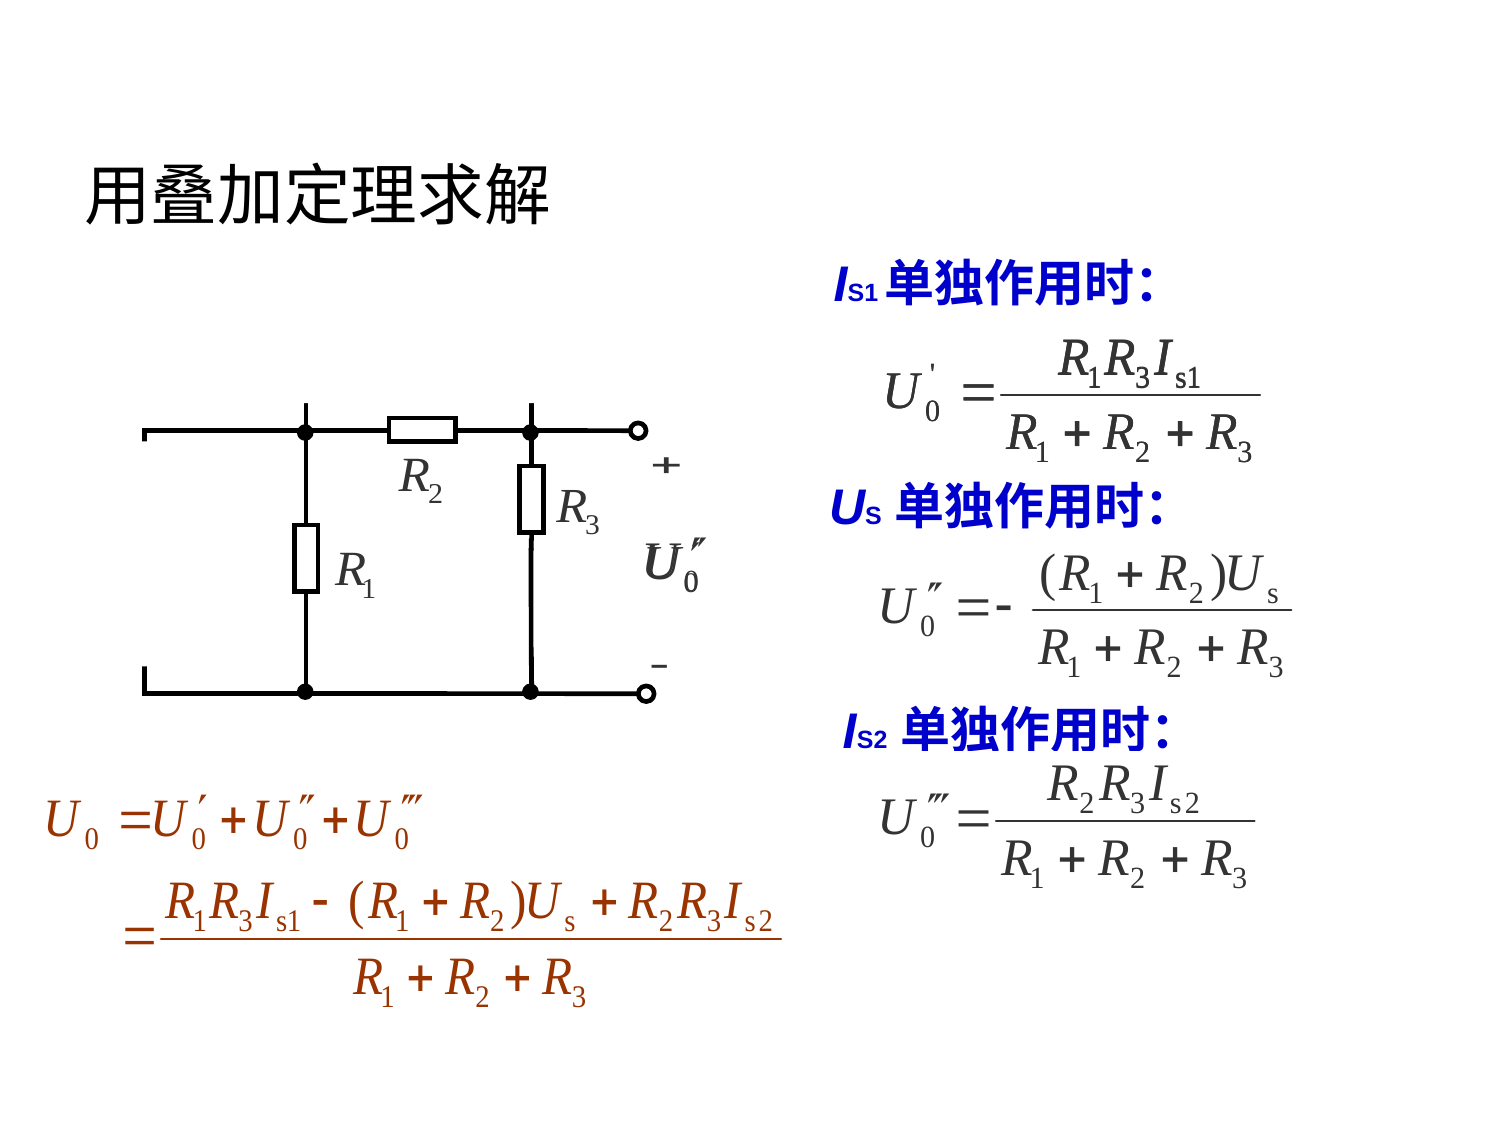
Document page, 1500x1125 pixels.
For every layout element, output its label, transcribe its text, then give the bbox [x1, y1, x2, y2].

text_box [873, 750, 1264, 898]
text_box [87, 281, 1300, 539]
text_box 用叠加定理求解 [69, 145, 567, 240]
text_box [36, 784, 790, 1016]
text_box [90, 447, 1266, 897]
text_box IS1单独作用时： [819, 243, 1200, 276]
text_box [1271, 539, 1300, 687]
